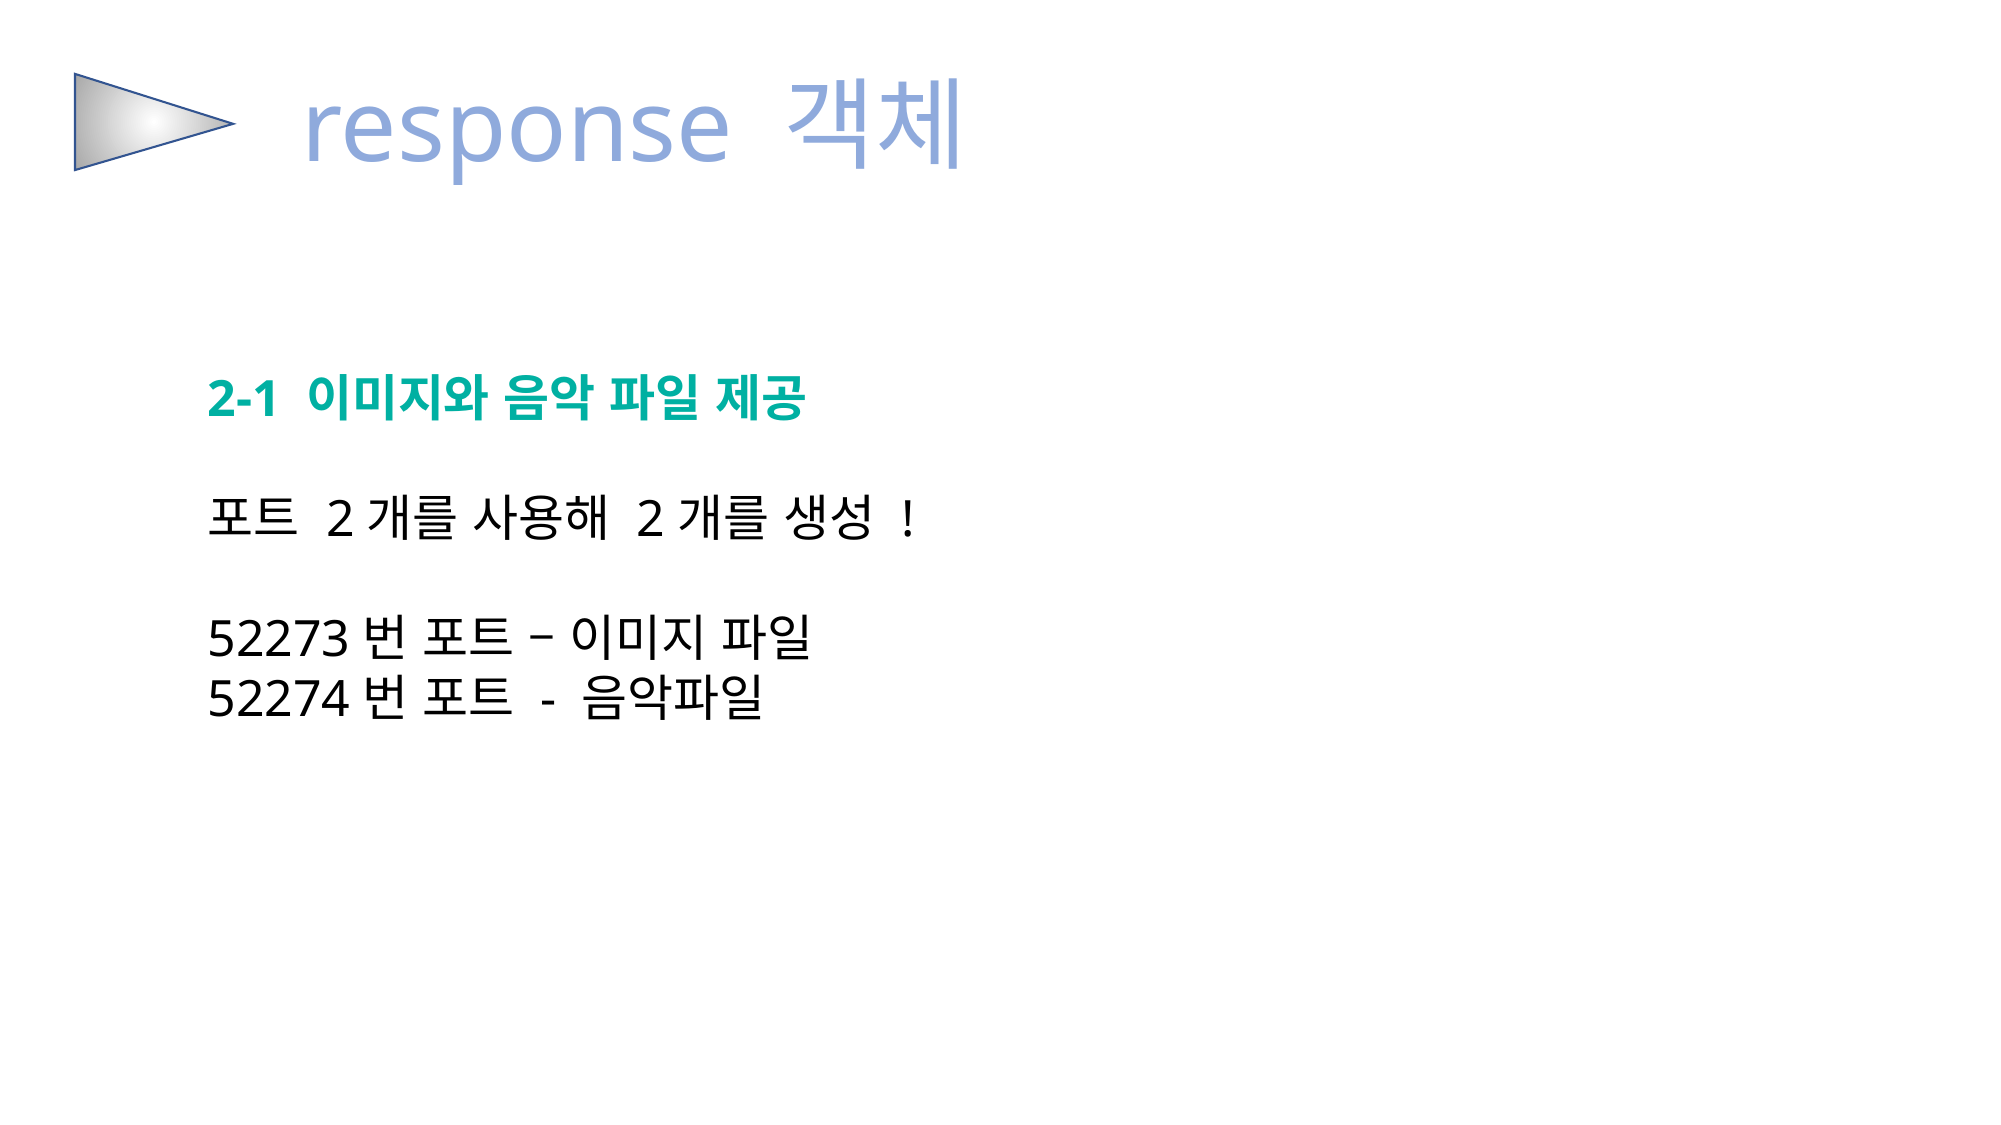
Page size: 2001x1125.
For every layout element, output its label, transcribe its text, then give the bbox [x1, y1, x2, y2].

text_box [73, 72, 237, 172]
text_box 2-1 이미지와 음악 파일 제공 포트 2개를 사용해 2개를 생성 ! 52273번 포트 – 이미지 파일 52274번 포트 - 음악파일 [193, 359, 1807, 734]
text_box response 객체 [286, 53, 1191, 189]
